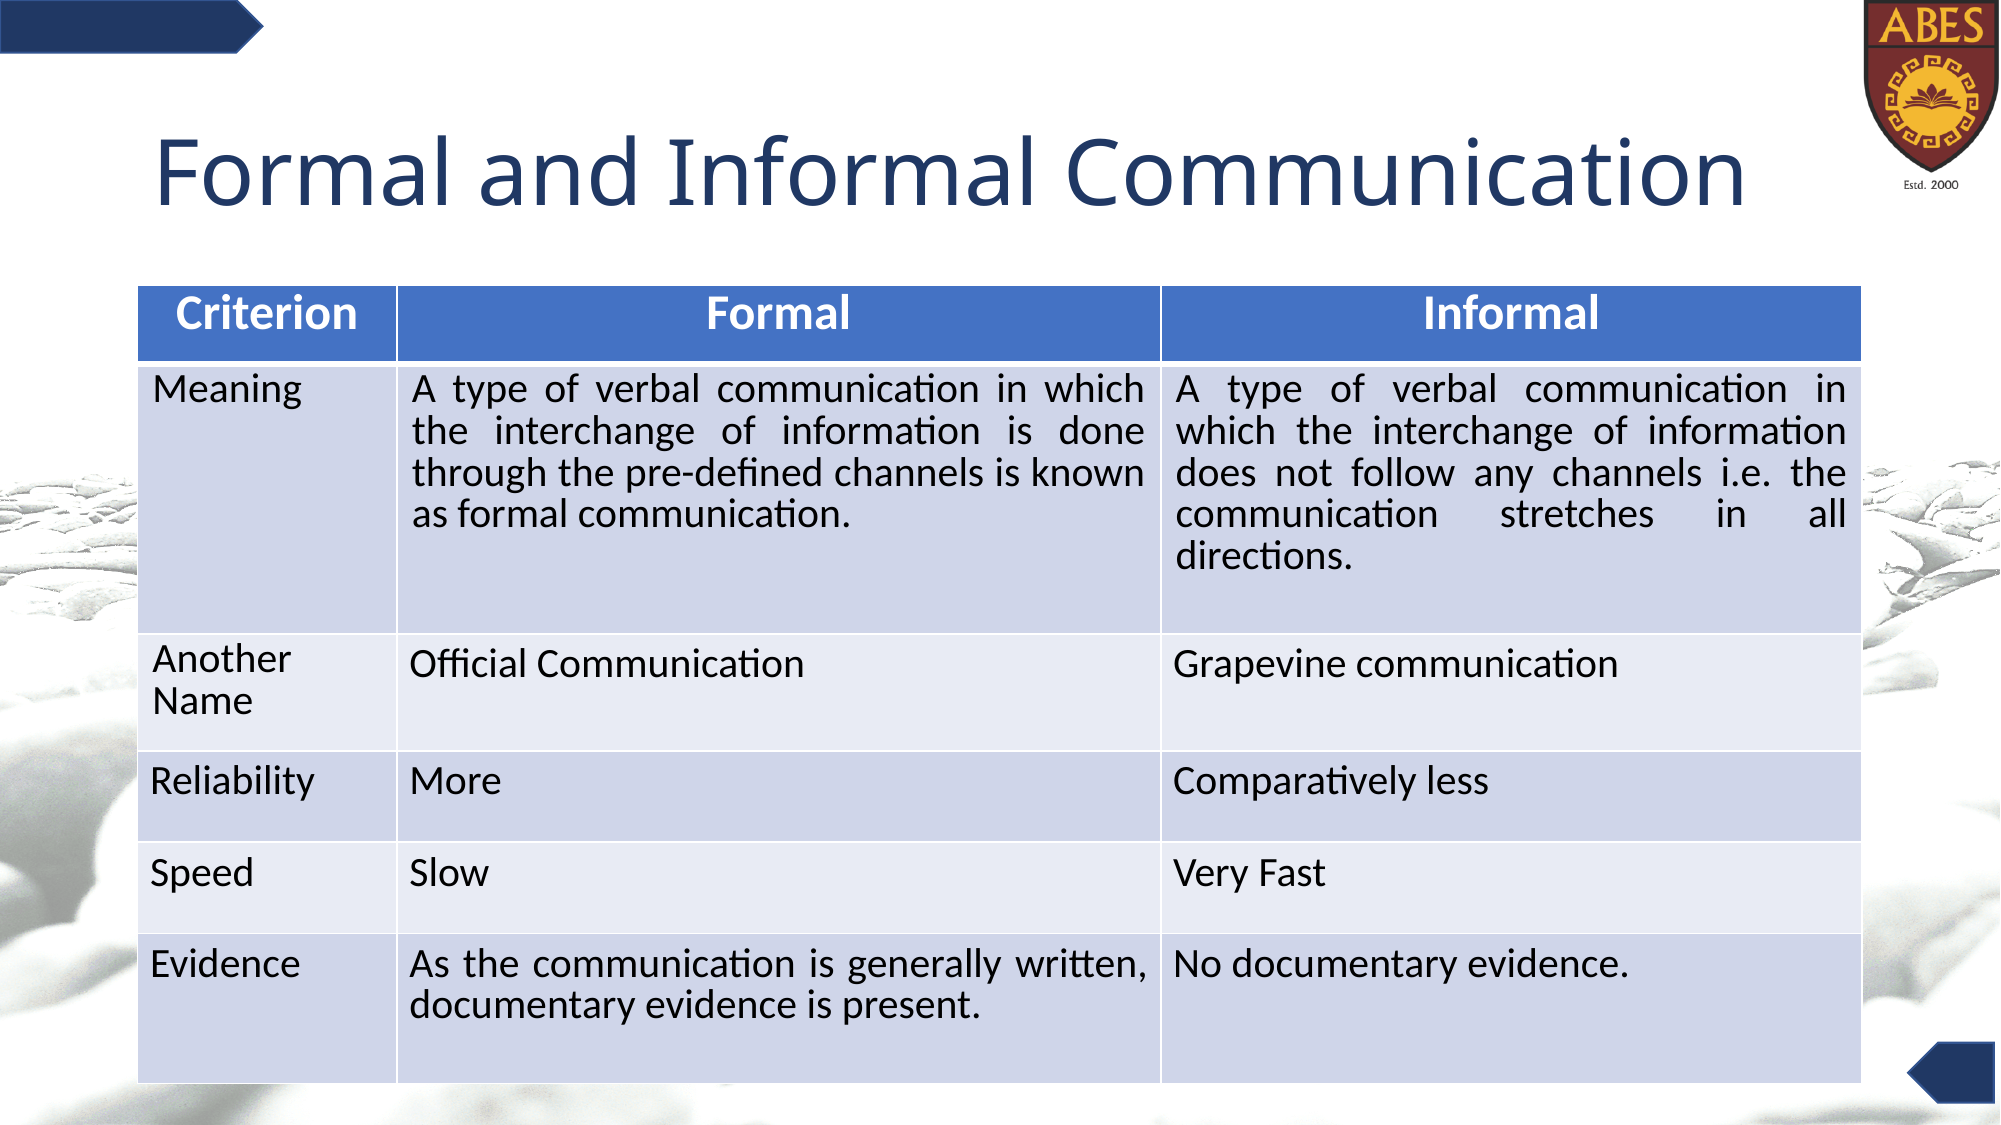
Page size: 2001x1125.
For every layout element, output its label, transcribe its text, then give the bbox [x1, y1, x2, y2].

table_cell A type of verbal communication in which the interchange of information does not follow any channels i.e. the communication stretches in all directions. [1162, 367, 1861, 633]
table_cell More [398, 752, 1160, 841]
table_header Informal [1162, 286, 1861, 361]
table_cell Official Communication [398, 635, 1160, 750]
slide_number 7 [1412, 1042, 1863, 1103]
table_cell As the communication is generally written, documentary evidence is present. [398, 934, 1160, 1083]
table_header Criterion [138, 286, 396, 361]
table_cell Slow [398, 843, 1160, 933]
table_cell Comparatively less [1162, 752, 1861, 841]
picture [1862, 0, 2000, 189]
table_cell Evidence [138, 934, 396, 1042]
table_cell Meaning [138, 367, 396, 633]
table_cell No documentary evidence. [1162, 934, 1861, 1083]
table_header Formal [398, 286, 1160, 361]
table_cell Another Name [138, 635, 396, 750]
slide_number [137, 1042, 588, 1103]
table_cell A type of verbal communication in which the interchange of information is done through the pre-defined channels is known as formal communication. [398, 367, 1160, 633]
table_cell Speed [138, 843, 396, 933]
table_cell Grapevine communication [1162, 635, 1861, 750]
table_cell Very Fast [1162, 843, 1861, 933]
title Formal and Informal Communication [137, 67, 1863, 284]
table_cell Reliability [138, 752, 396, 841]
